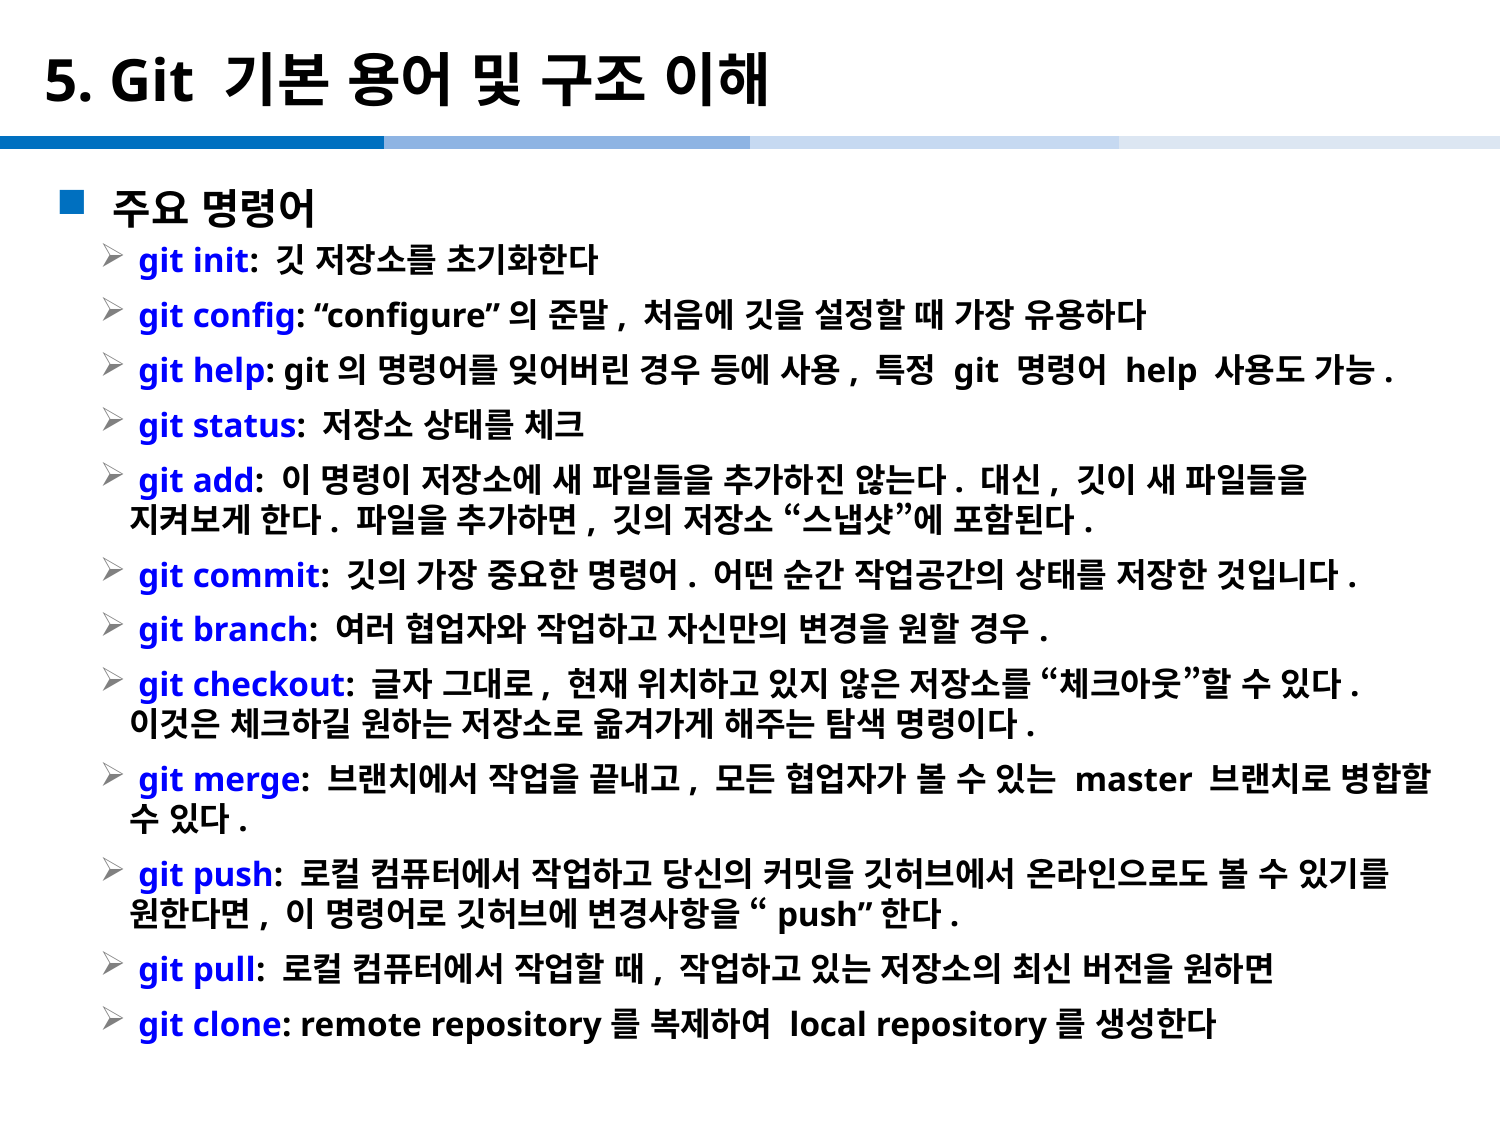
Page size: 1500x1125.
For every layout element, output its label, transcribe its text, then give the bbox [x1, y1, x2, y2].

title 5. Git 기본 용어 및 구조 이해 [29, 32, 1270, 124]
list 주요 명령어 git init: 깃 저장소를 초기화한다 git config: “configure”의 준말, 처음에 깃을 설정할 때 가장 유용하다 git help: git의 명령어를 잊어버린 경우 등에 사용, 특정 git 명령어 help 사용도 가능. git status: 저장소 상태를 체크 git add: 이 명령이 저장소에 새 파일들을 추가하진 않는다. 대신, 깃이 새 파일들을 지켜보게 한다. 파일을 추가하면, 깃의 저장소 “스냅샷”에 포함된다. git commit: 깃의 가장 중요한 명령어. 어떤 순간 작업공간의 상태를 저장한 것입니다. git branch: 여러 협업자와 작업하고 자신만의 변경을 원할 경우. git checkout: 글자 그대로, 현재 위치하고 있지 않은 저장소를 “체크아웃”할 수 있다. 이것은 체크하길 원하는 저장소로 옮겨가게 해주는 탐색 명령이다. git merge: 브랜치에서 작업을 끝내고, 모든 협업자가 볼 수 있는 master 브랜치로 병합할 수 있다. git push: 로컬 컴퓨터에서 작업하고 당신의 커밋을 깃허브에서 온라인으로도 볼 수 있기를 원한다면, 이 명령어로 깃허브에 변경사항을 “push”한다. git pull: 로컬 컴퓨터에서 작업할 때, 작업하고 있는 저장소의 최신 버전을 원하면 git clone: remote repository를 복제하여 local repository를 생성한다 [40, 149, 1453, 1107]
text_box [182, 621, 290, 705]
